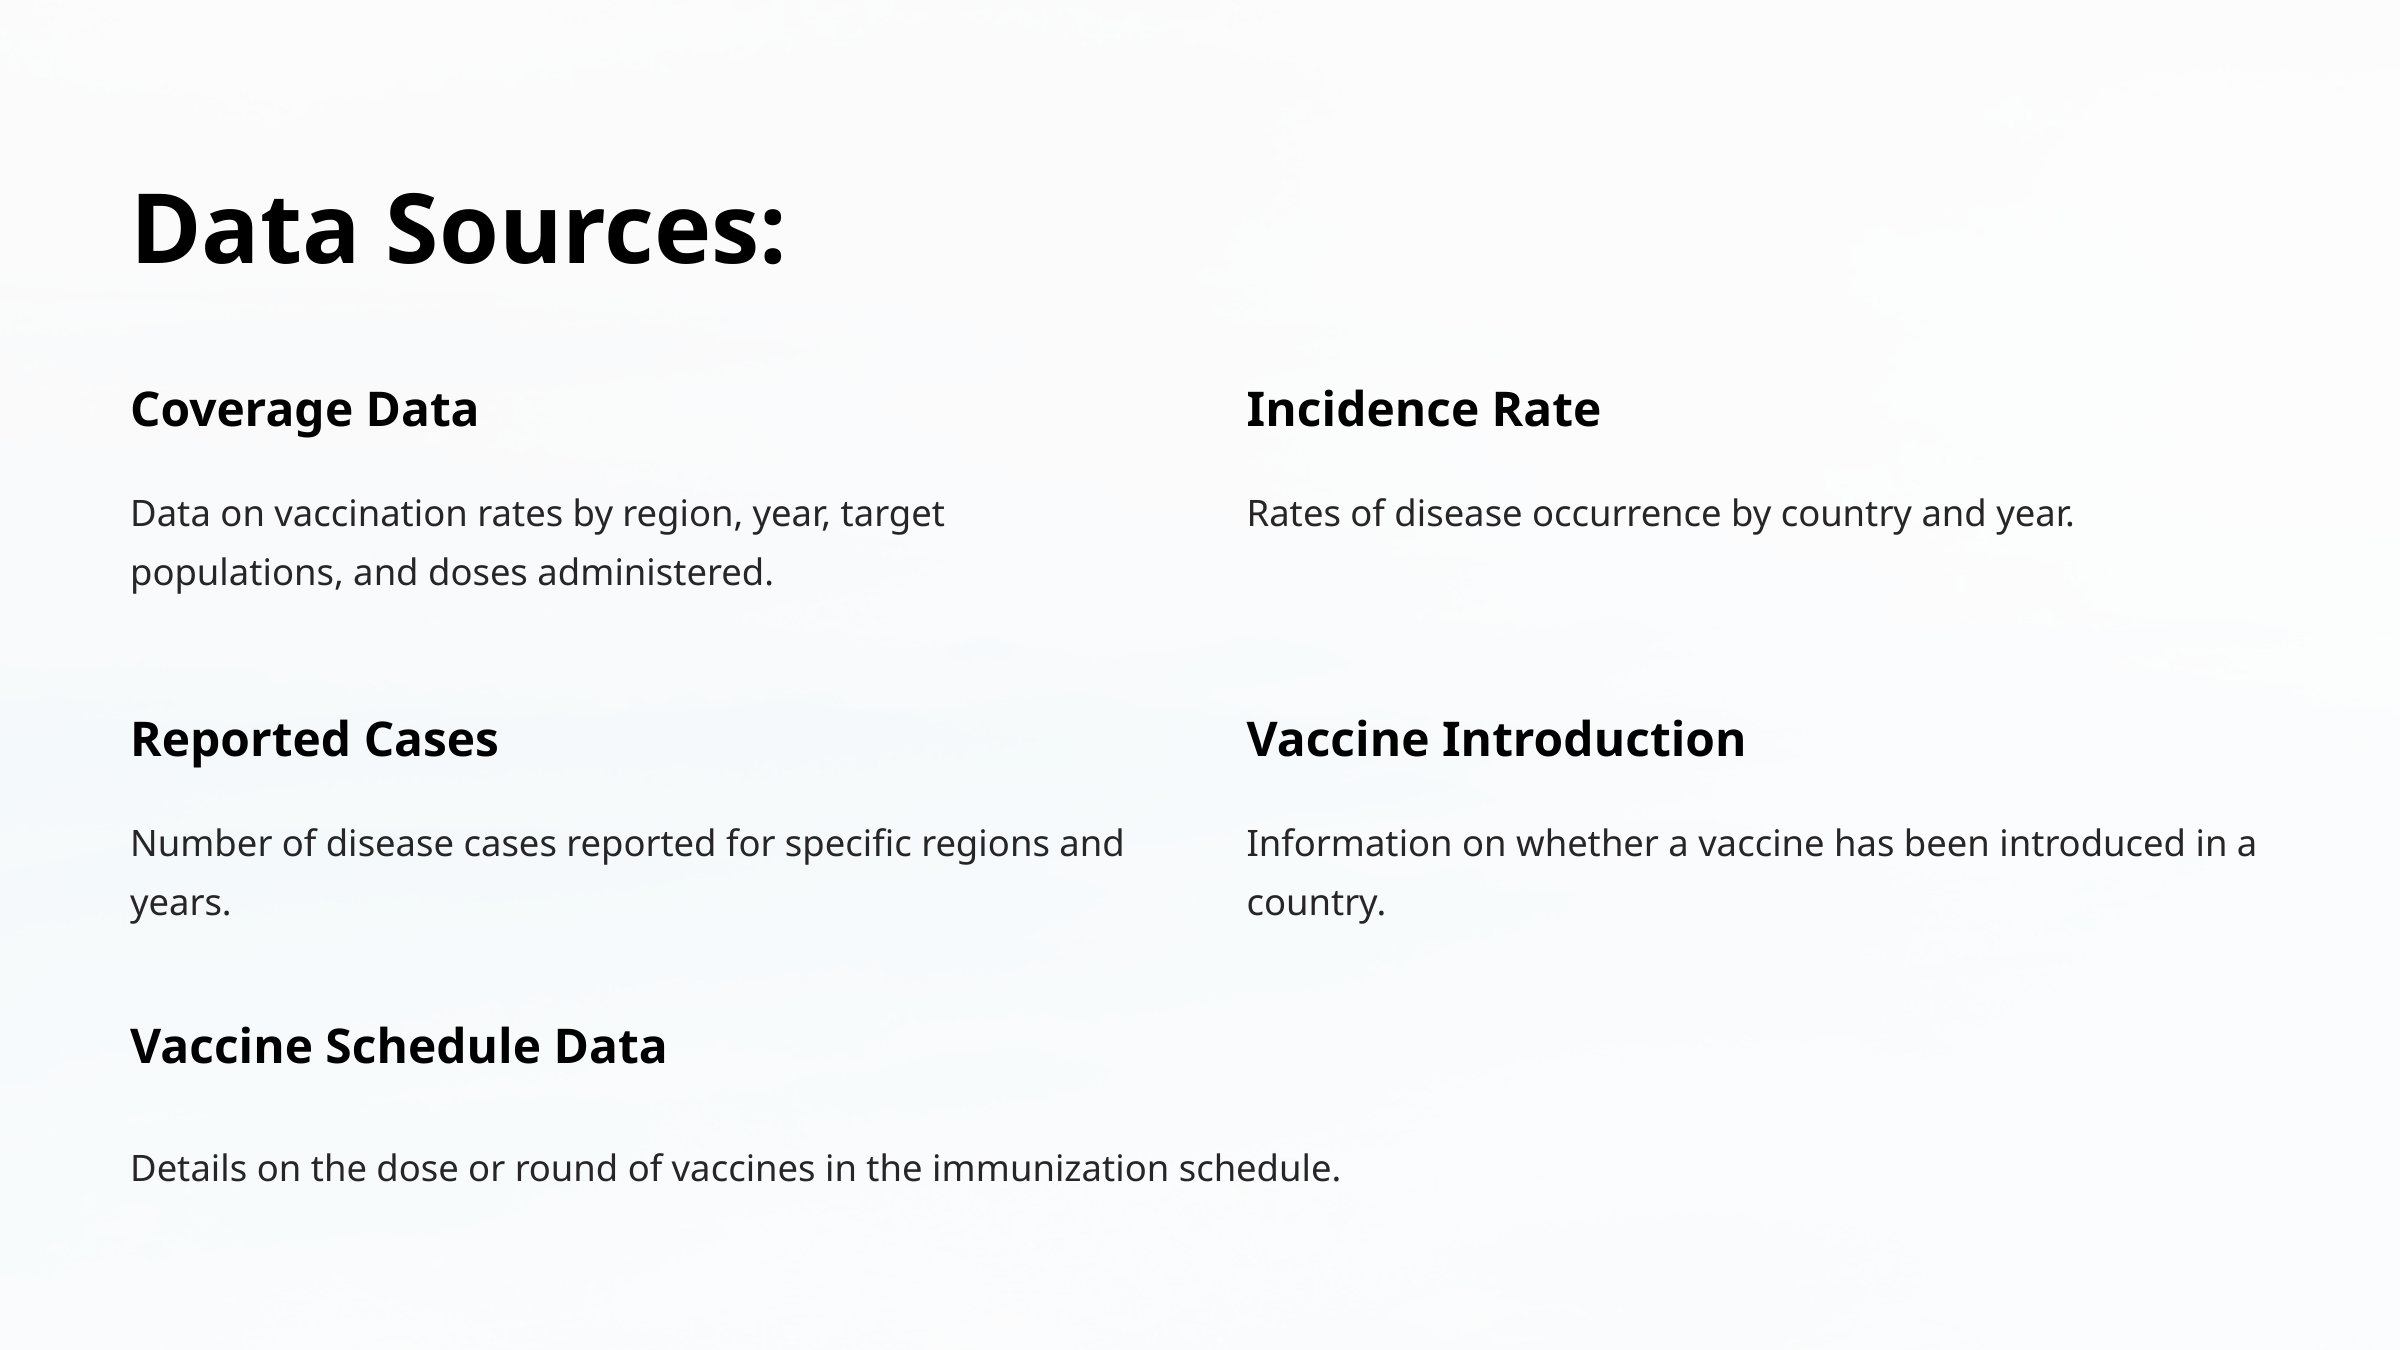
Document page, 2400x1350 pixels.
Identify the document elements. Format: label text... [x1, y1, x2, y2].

text_box Data on vaccination rates by region, year, target populations, and doses administered. [130, 474, 1155, 594]
text_box Details on the dose or round of vaccines in the immunization schedule. [130, 1129, 2270, 1189]
text_box Rates of disease occurrence by country and year. [1246, 474, 2271, 534]
text_box Incidence Rate [1246, 376, 1735, 438]
text_box Vaccine Introduction [1246, 705, 1735, 767]
text_box Data Sources: [130, 161, 1107, 284]
text_box Reported Cases [130, 705, 619, 767]
text_box Number of disease cases reported for specific regions and years. [130, 804, 1155, 924]
text_box Vaccine Schedule Data [130, 1012, 637, 1074]
text_box Information on whether a vaccine has been introduced in a country. [1246, 804, 2271, 924]
text_box Coverage Data [130, 376, 619, 438]
